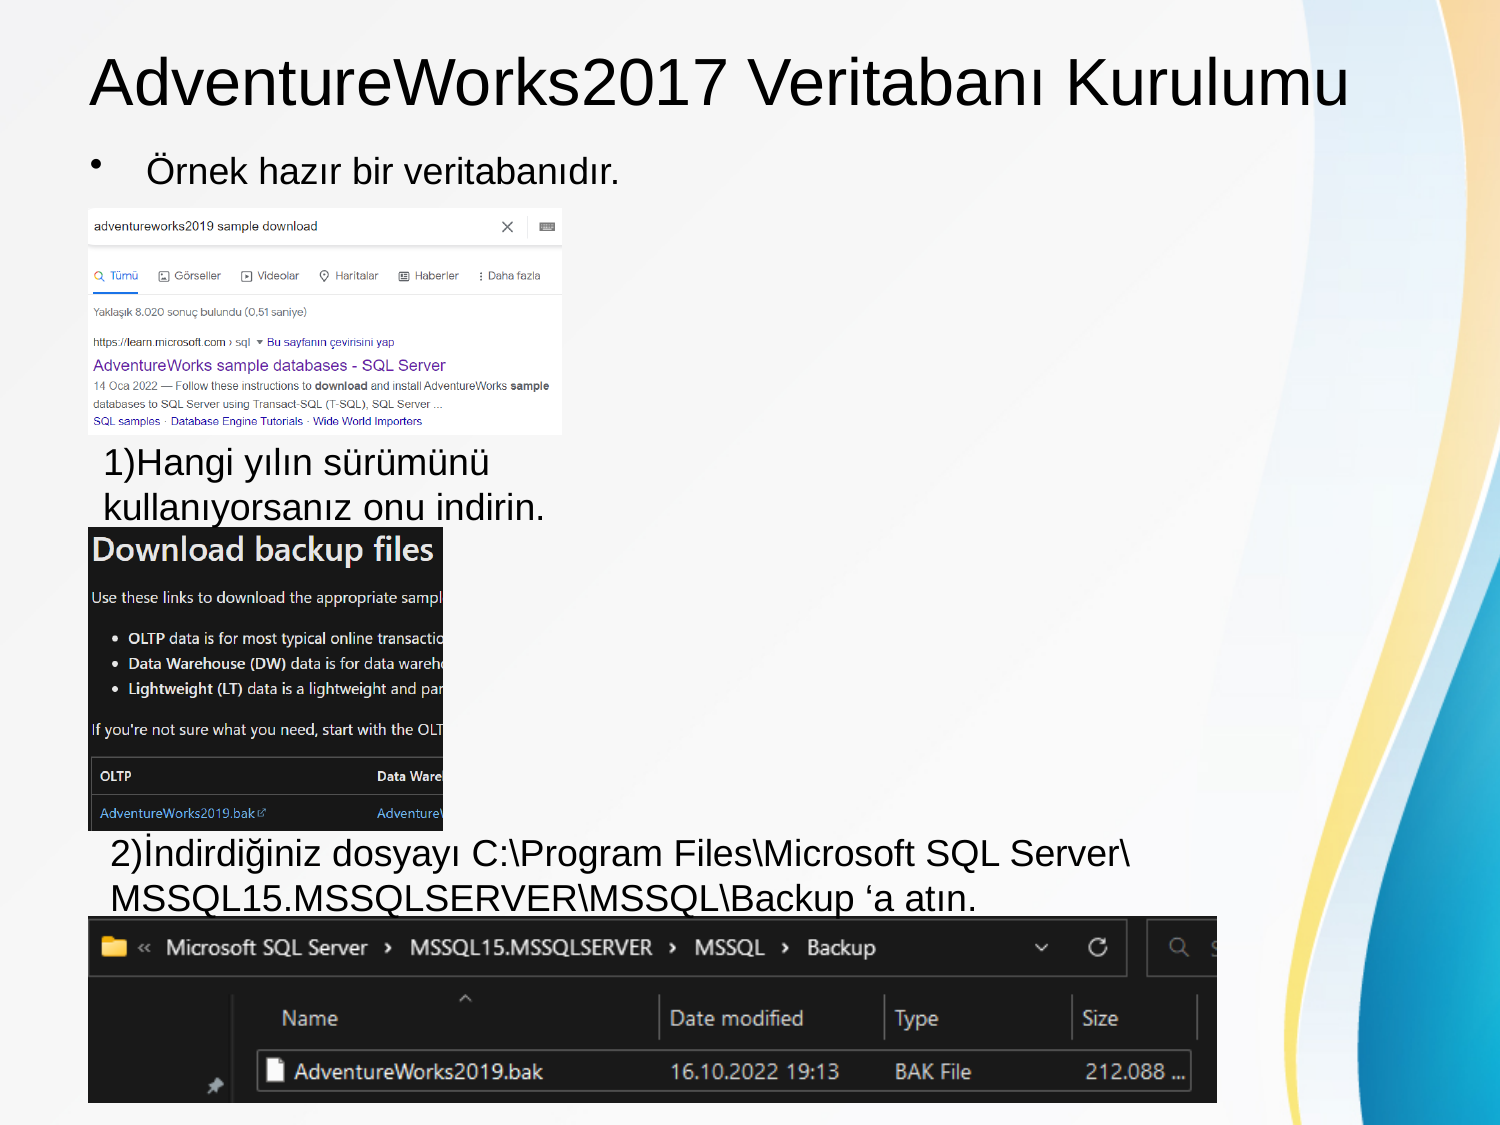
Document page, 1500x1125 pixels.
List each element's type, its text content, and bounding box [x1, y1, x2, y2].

list Örnek hazır bir veritabanıdır. [74, 138, 738, 1006]
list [88, 208, 562, 435]
title AdventureWorks2017 Veritabanı Kurulumu [74, 30, 1426, 127]
text_box 1)Hangi yılın sürümünü kullanıyorsanız onu indirin. [88, 430, 759, 536]
picture [0, 0, 1500, 1125]
text_box 2)İndirdiğiniz dosyayı C:\Program Files\Microsoft SQL Server\MSSQL15.MSSQLSERVER\MSSQL\Backup ‘a atın. [95, 821, 1470, 927]
